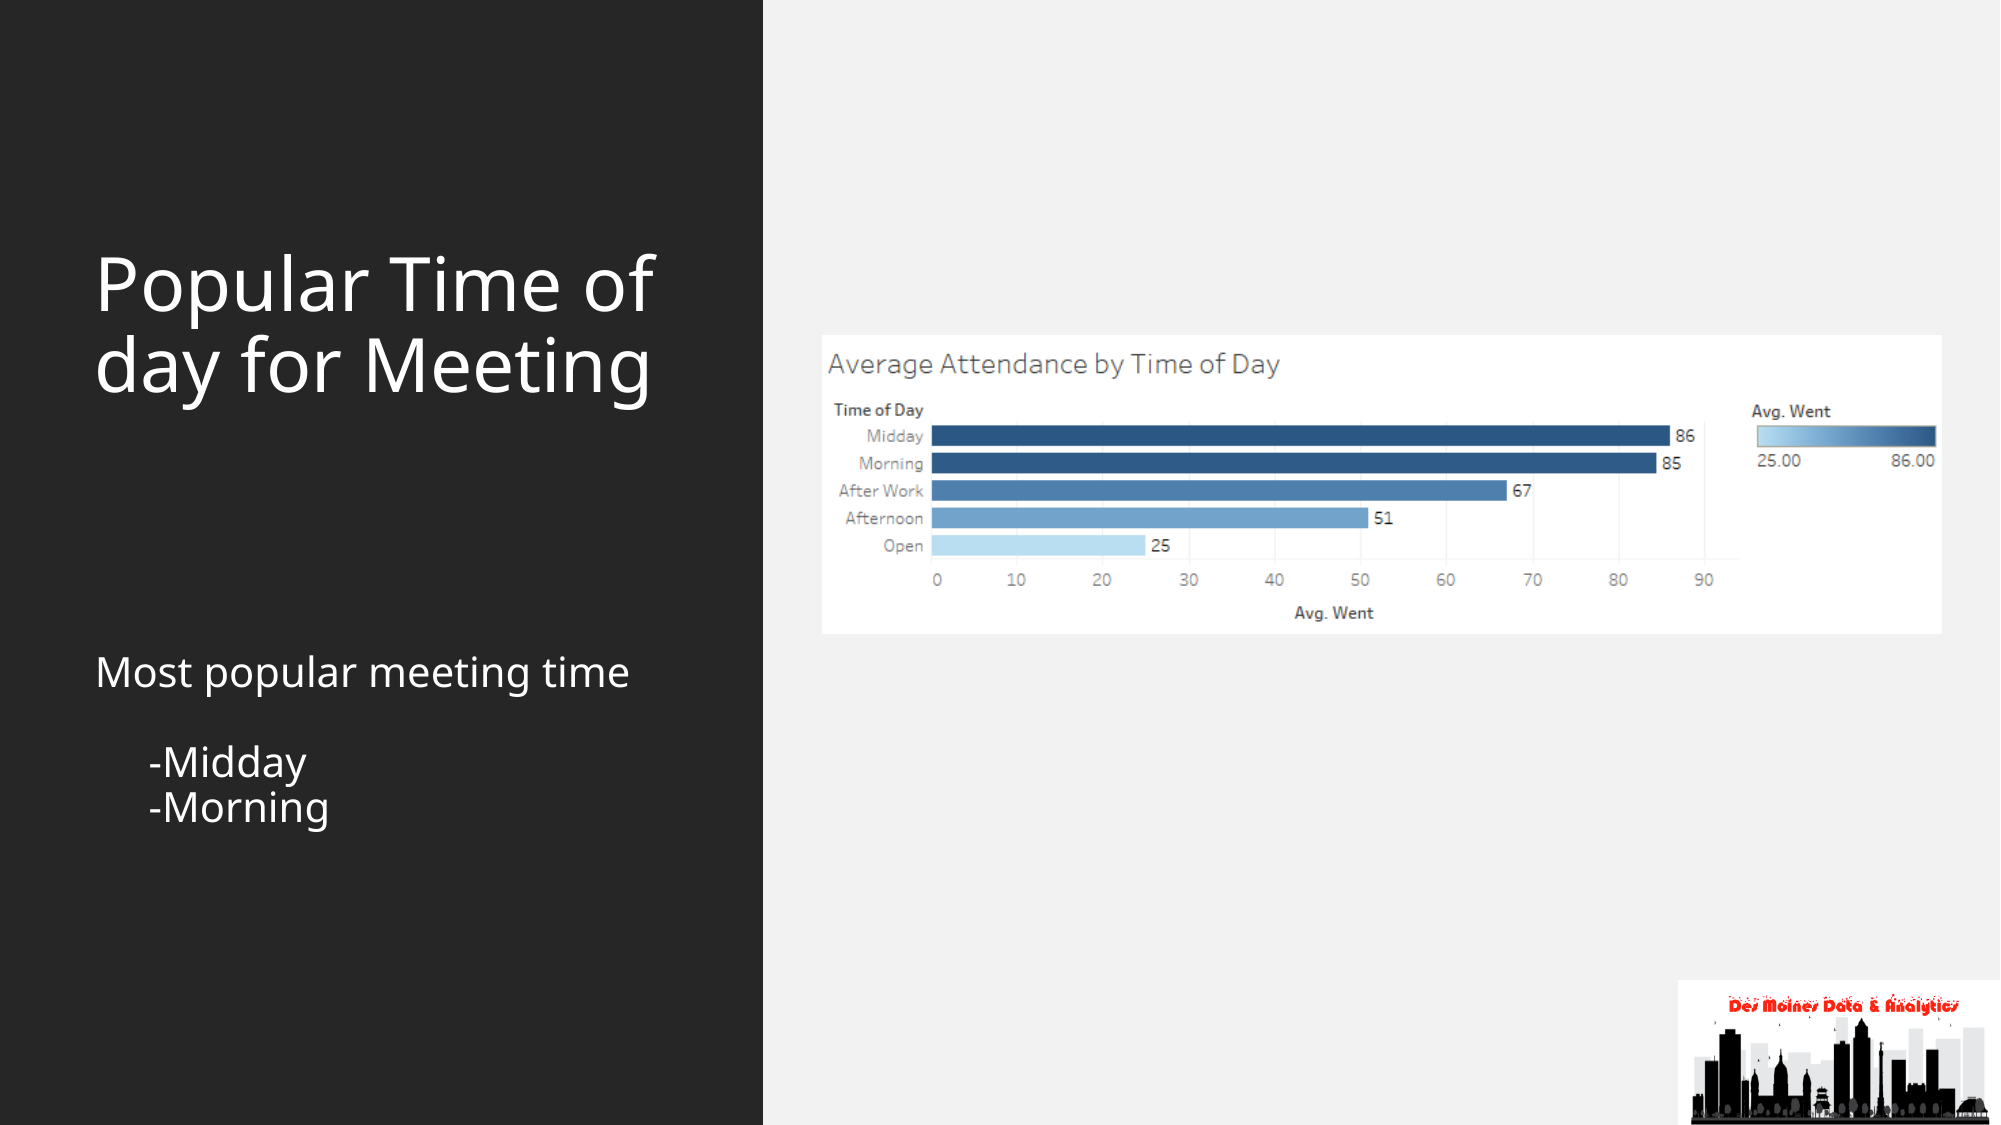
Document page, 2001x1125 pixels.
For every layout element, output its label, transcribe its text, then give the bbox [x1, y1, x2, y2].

text_box [0, 0, 762, 1125]
title Popular Time of day for Meeting Most popular meeting time -Midday -Morning [79, 104, 673, 1020]
picture [822, 335, 1942, 634]
text_box [762, 0, 2000, 1125]
picture [1678, 979, 2000, 1125]
